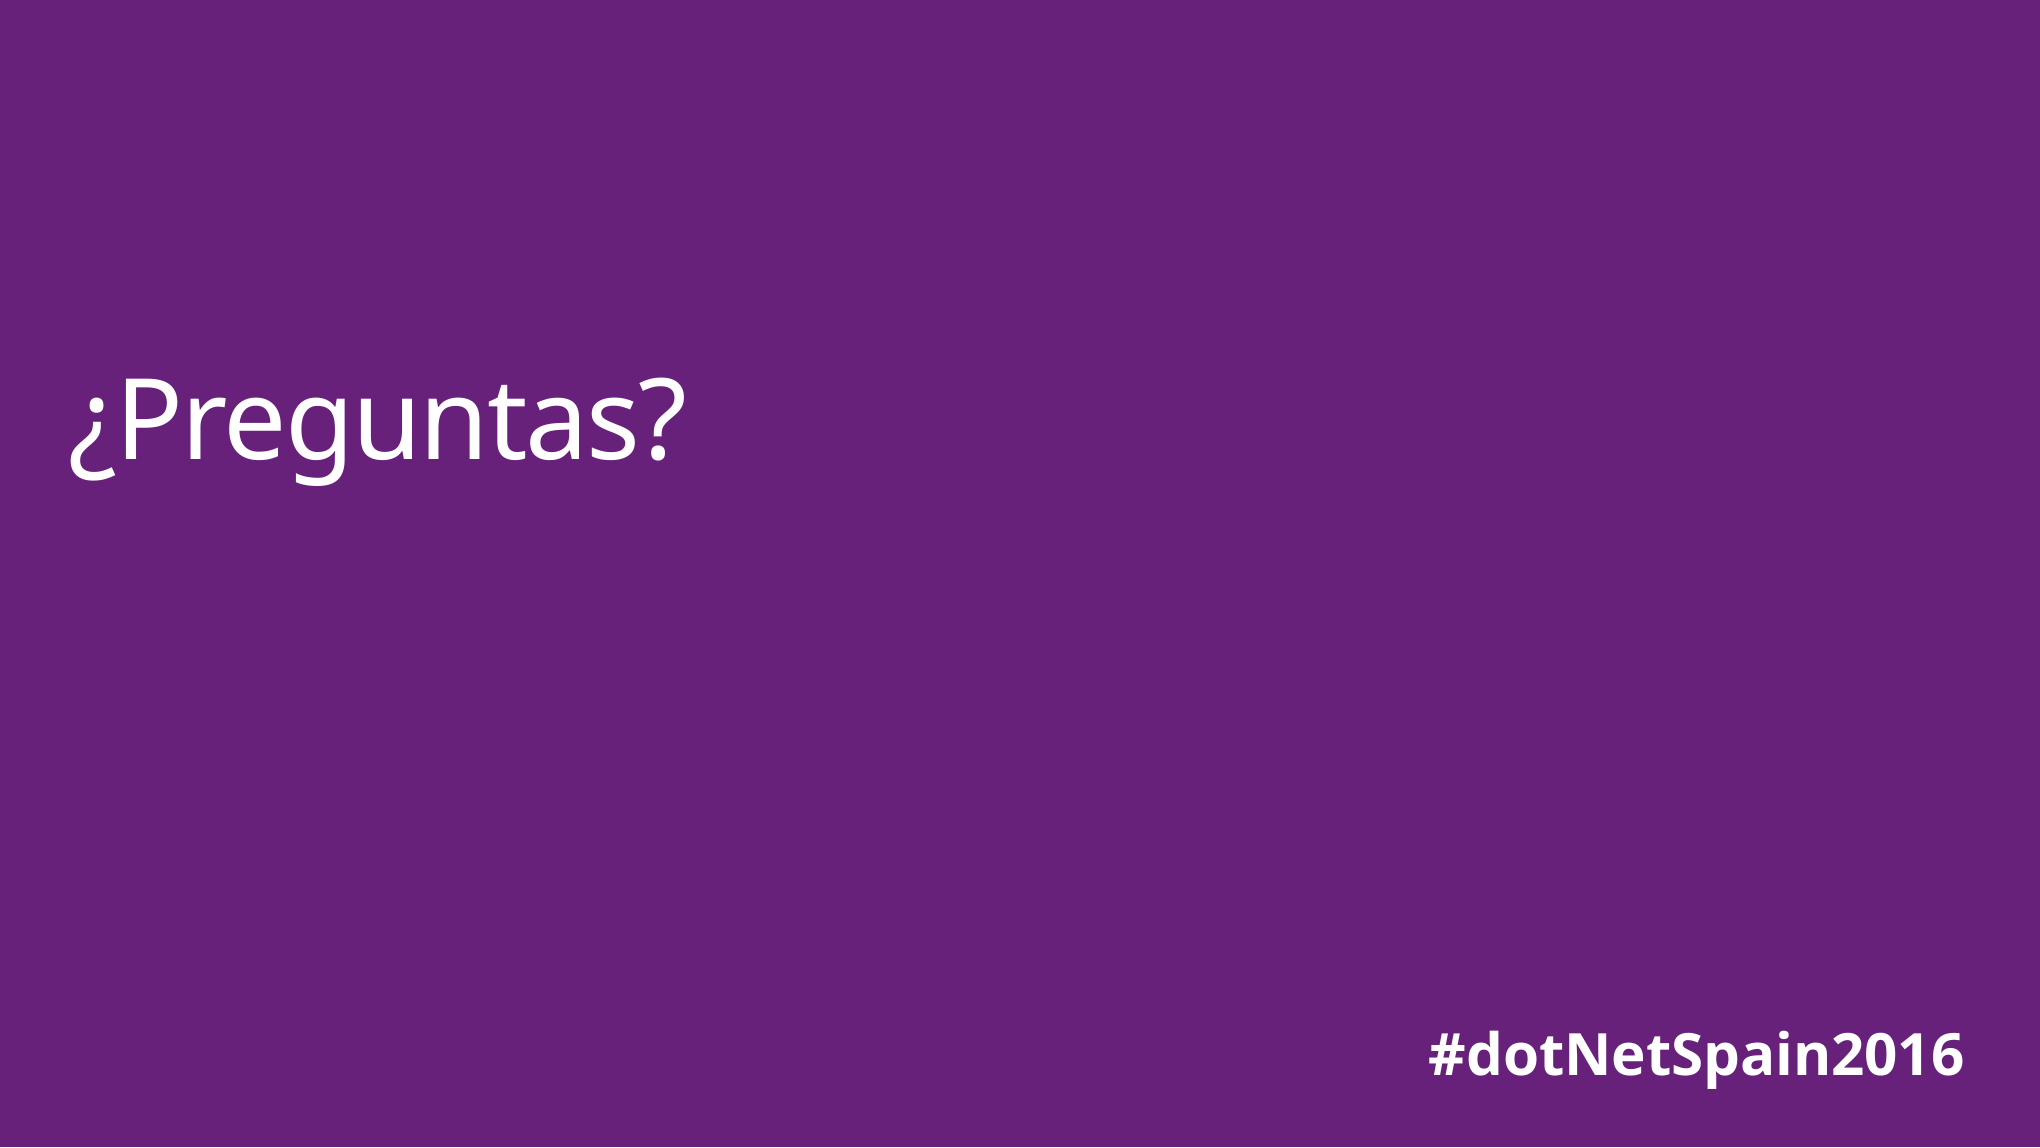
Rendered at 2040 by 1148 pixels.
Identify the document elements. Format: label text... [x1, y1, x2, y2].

title ¿Preguntas? [45, 347, 1995, 649]
